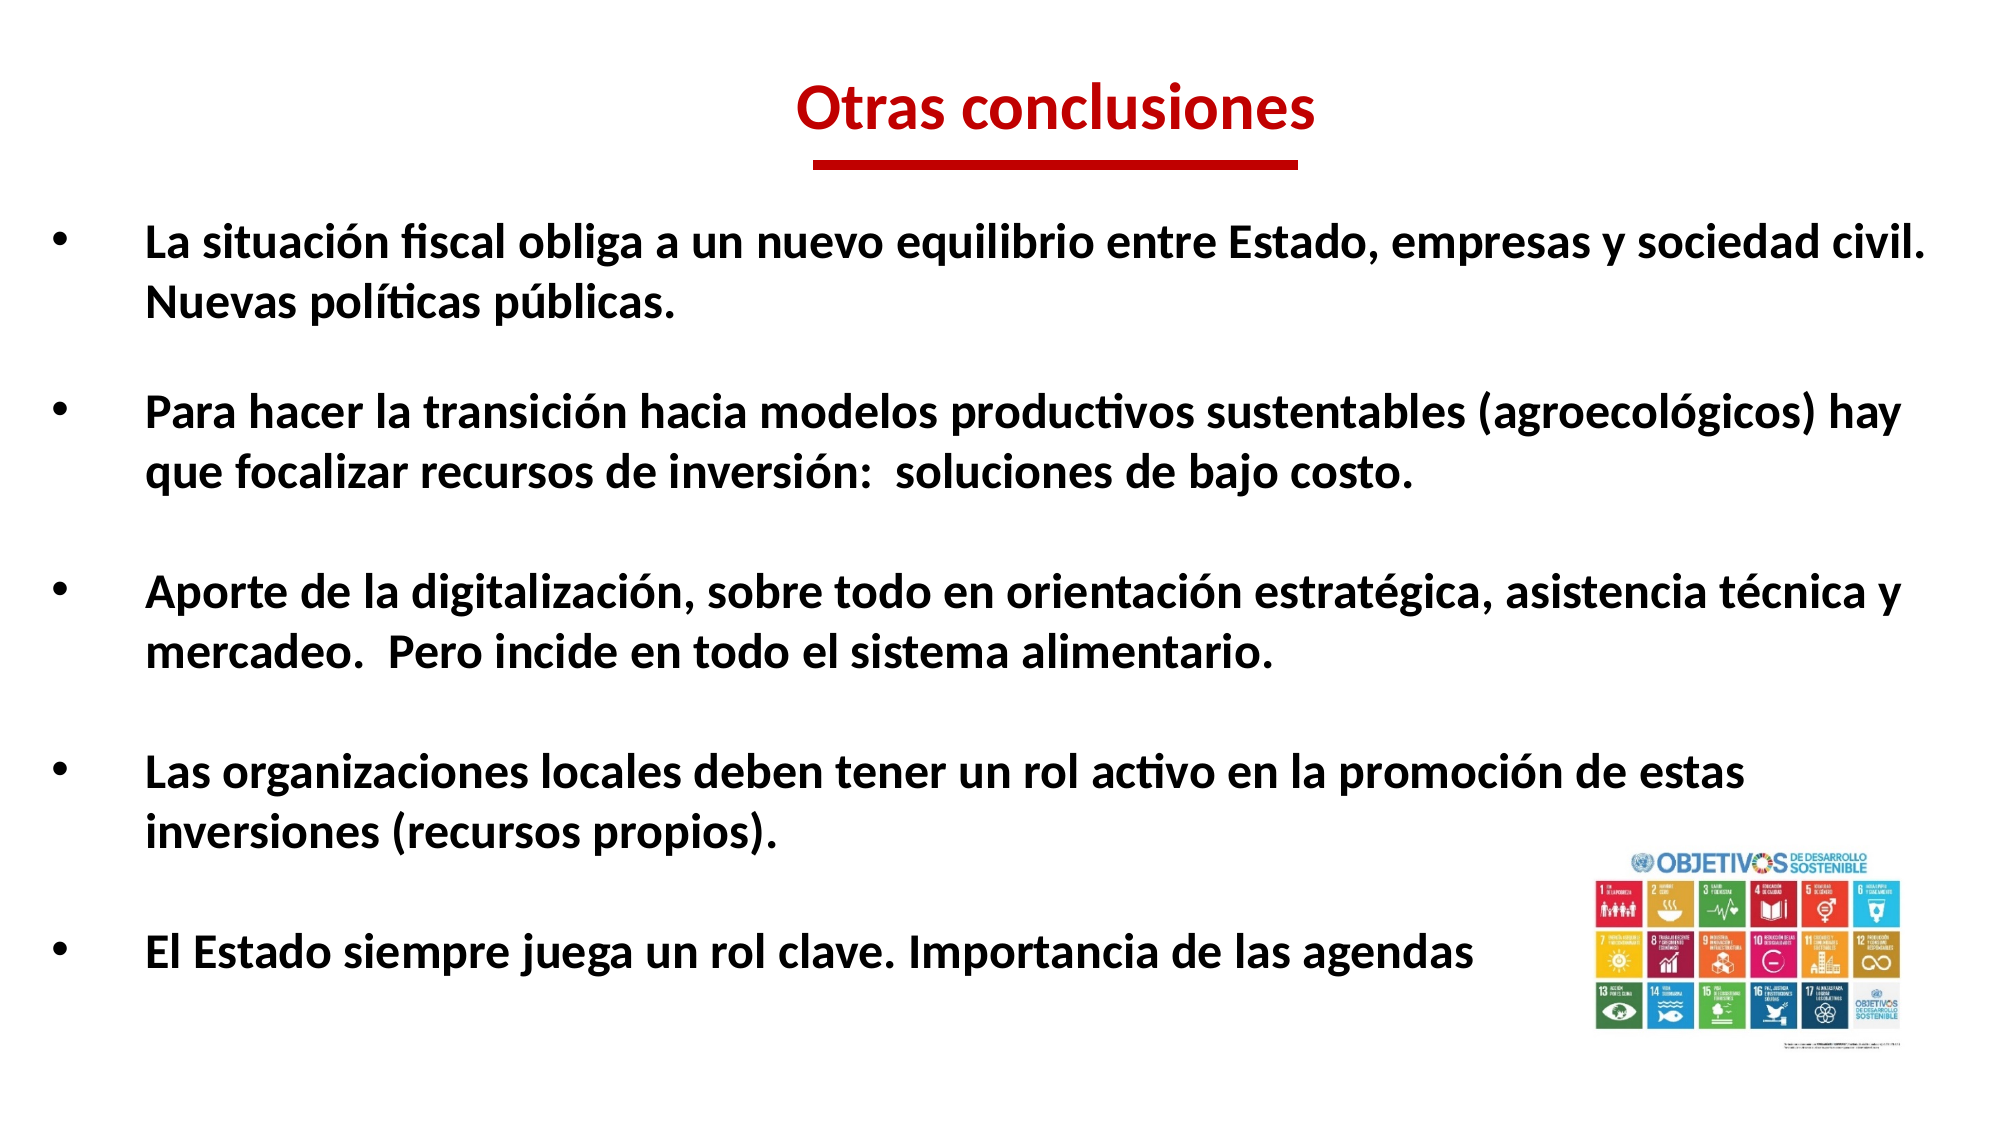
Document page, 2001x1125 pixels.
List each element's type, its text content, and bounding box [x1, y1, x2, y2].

text_box Otras conclusiones [781, 55, 1332, 151]
picture [1583, 824, 1913, 1079]
text_box La situación fiscal obliga a un nuevo equilibrio entre Estado, empresas y sociedad civil. Nuevas políticas públicas. Para hacer la transición hacia modelos productivos sustentables (agroecológicos) hay que focalizar recursos de inversión: soluciones de bajo costo. Aporte de la digitalización, sobre todo en orientación estratégica, asistencia técnica y mercadeo. Pero incide en todo el sistema alimentario. Las organizaciones locales deben tener un rol activo en la promoción de estas inversiones (recursos propios). El Estado siempre juega un rol clave. Importancia de las agendas [36, 200, 1964, 986]
